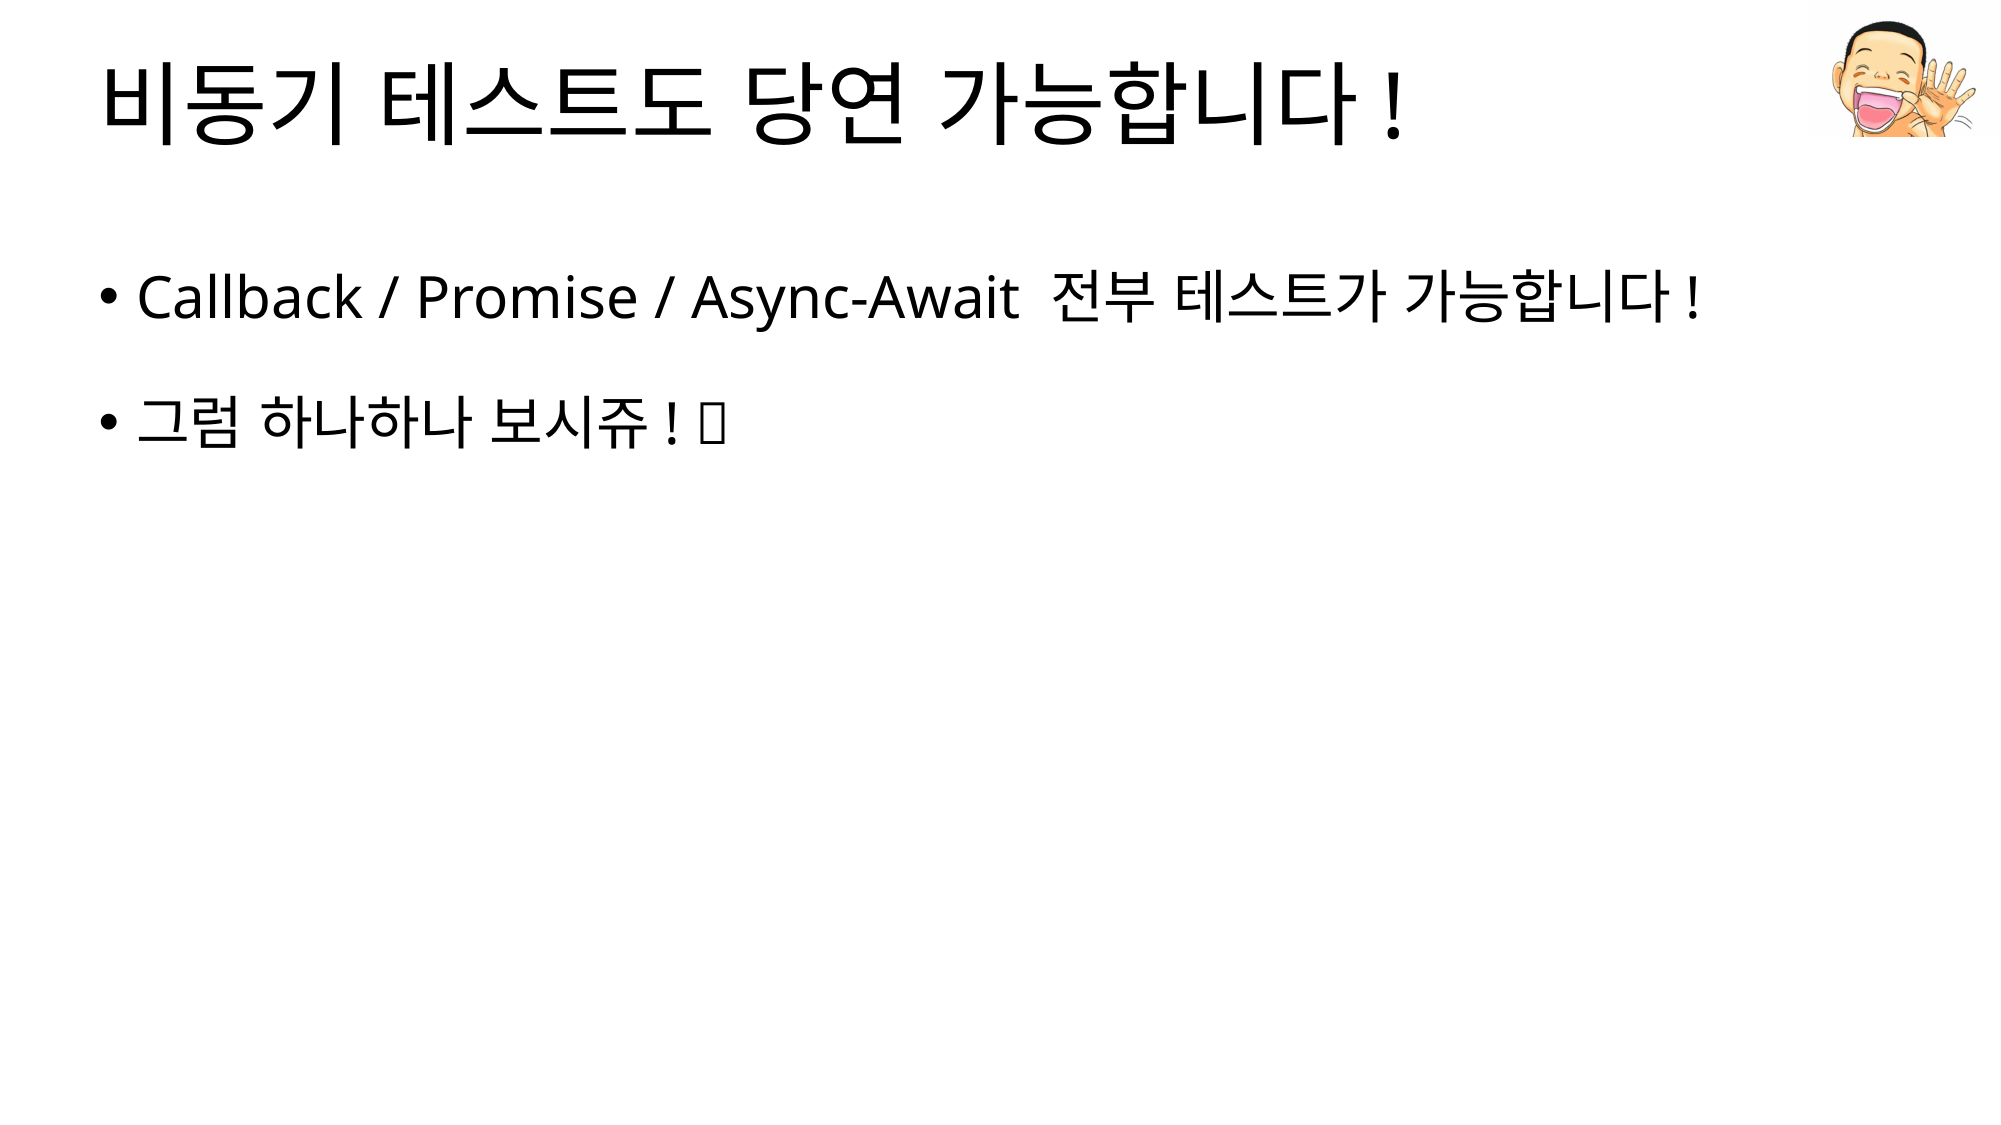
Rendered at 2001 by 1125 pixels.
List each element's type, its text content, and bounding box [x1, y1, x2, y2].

title 비동기 테스트도 당연 가능합니다! [83, 0, 1931, 217]
list Callback / Promise / Async-Await 전부 테스트가 가능합니다! 그럼 하나하나 보시쥬!  [83, 217, 1931, 1125]
picture [1931, 0, 2000, 137]
